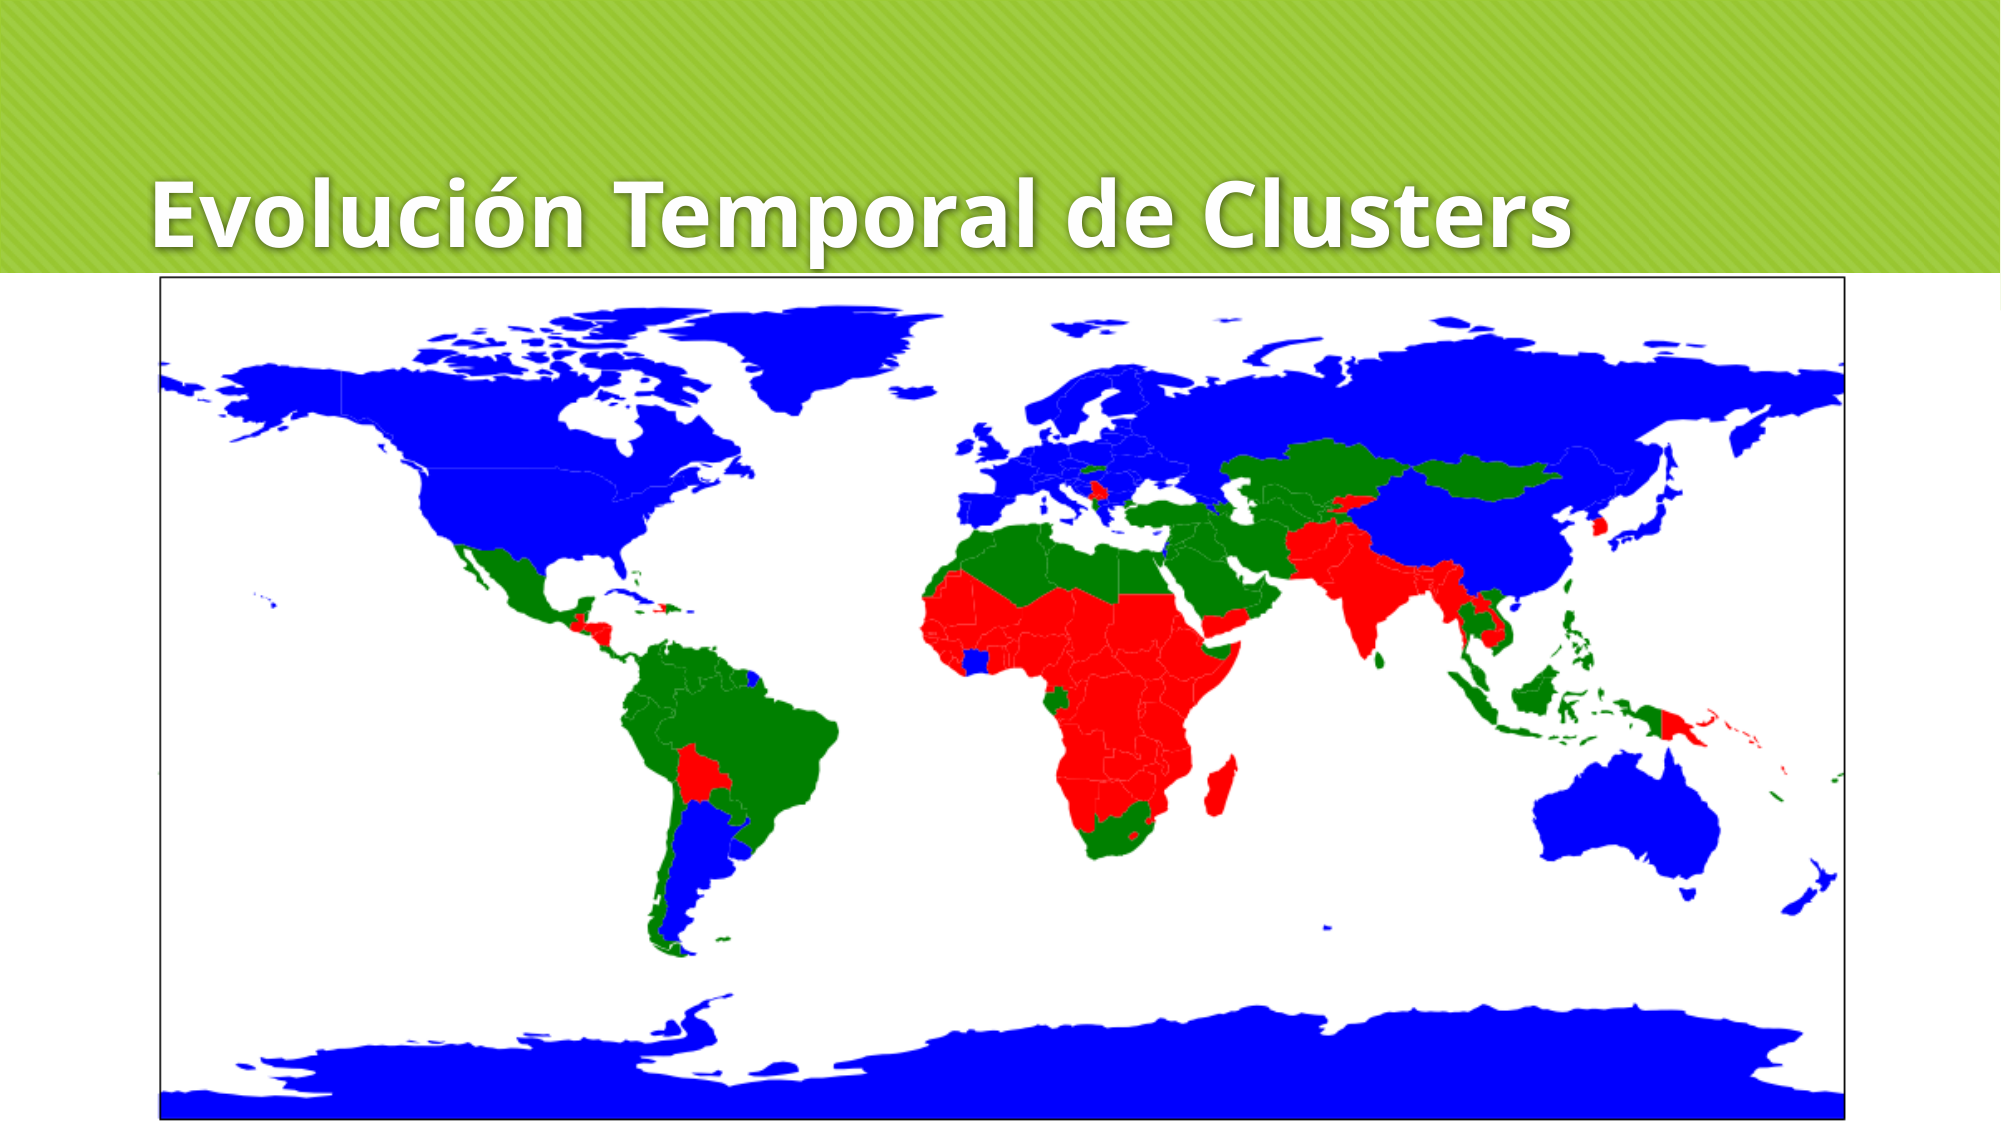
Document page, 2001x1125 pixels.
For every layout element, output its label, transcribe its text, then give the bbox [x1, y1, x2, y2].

picture [0, 272, 2000, 1125]
title Evolución Temporal de Clusters [132, 113, 1868, 272]
